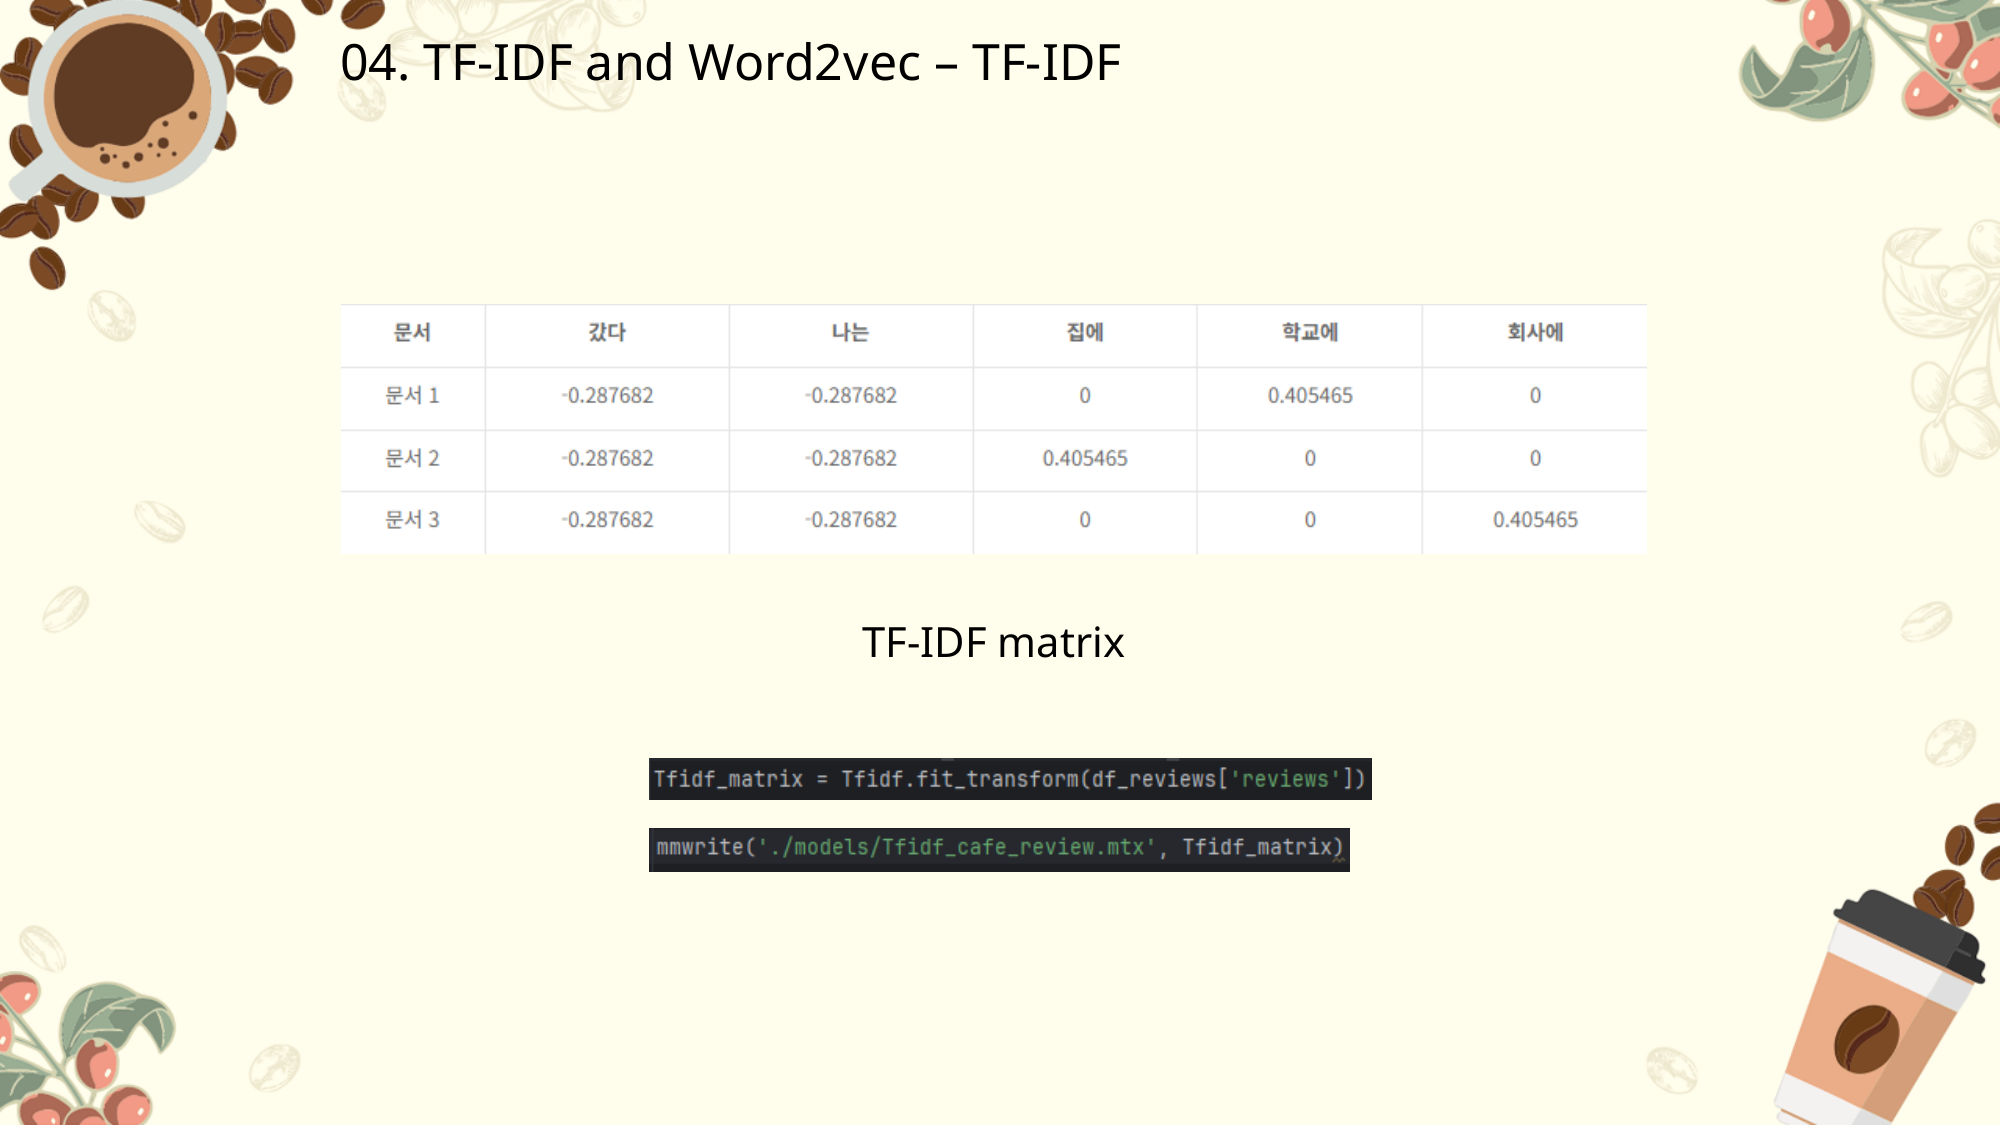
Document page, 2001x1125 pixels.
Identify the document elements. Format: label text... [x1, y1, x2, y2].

picture [0, 0, 2000, 1125]
text_box 04. TF-IDF and Word2vec – TF-IDF [325, 23, 1412, 99]
text_box TF-IDF matrix [616, 607, 1372, 673]
